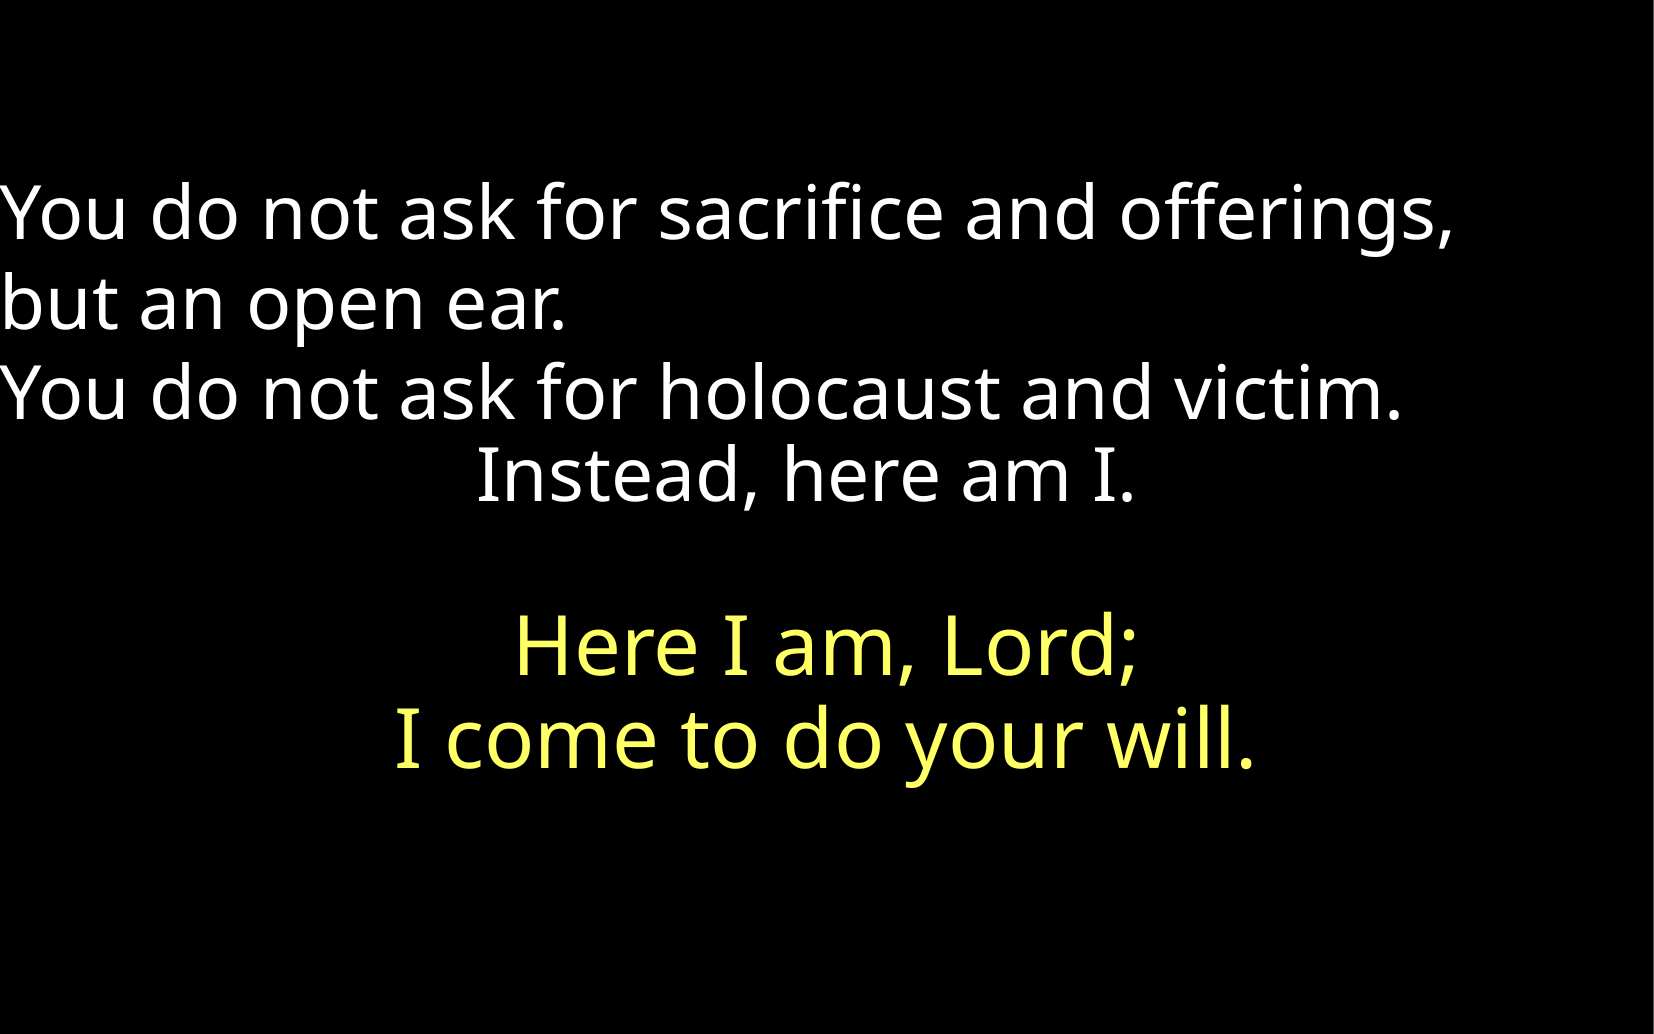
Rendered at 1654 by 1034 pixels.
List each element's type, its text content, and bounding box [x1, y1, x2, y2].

text_box You do not ask for sacrifice and offerings, but an open ear. You do not ask for holocaust and victim. Instead, here am I. Here I am, Lord; I come to do your will. [0, 77, 1654, 874]
